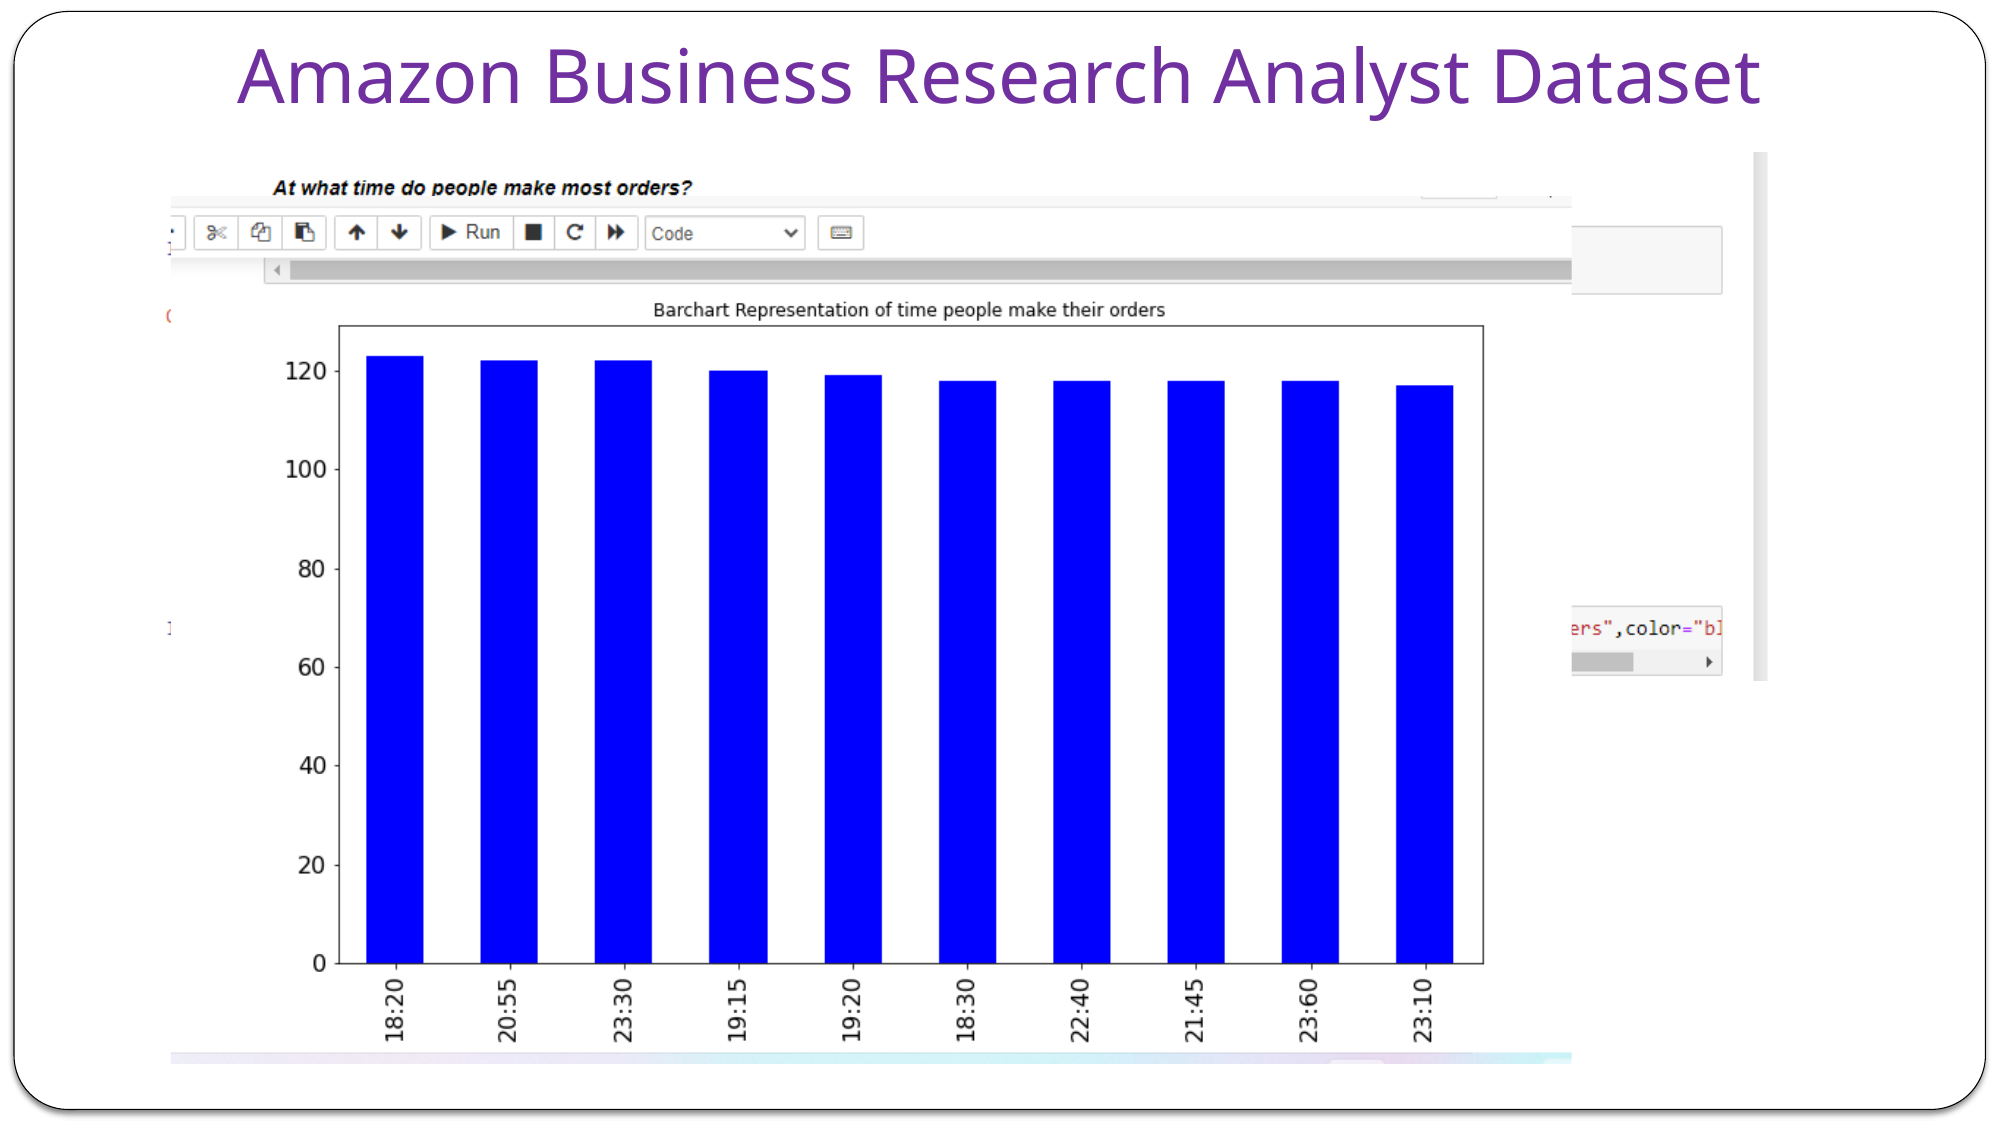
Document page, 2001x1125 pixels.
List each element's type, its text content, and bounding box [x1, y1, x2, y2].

text_box Amazon Business Research Analyst Dataset [41, 20, 1948, 126]
picture [142, 152, 1768, 1065]
